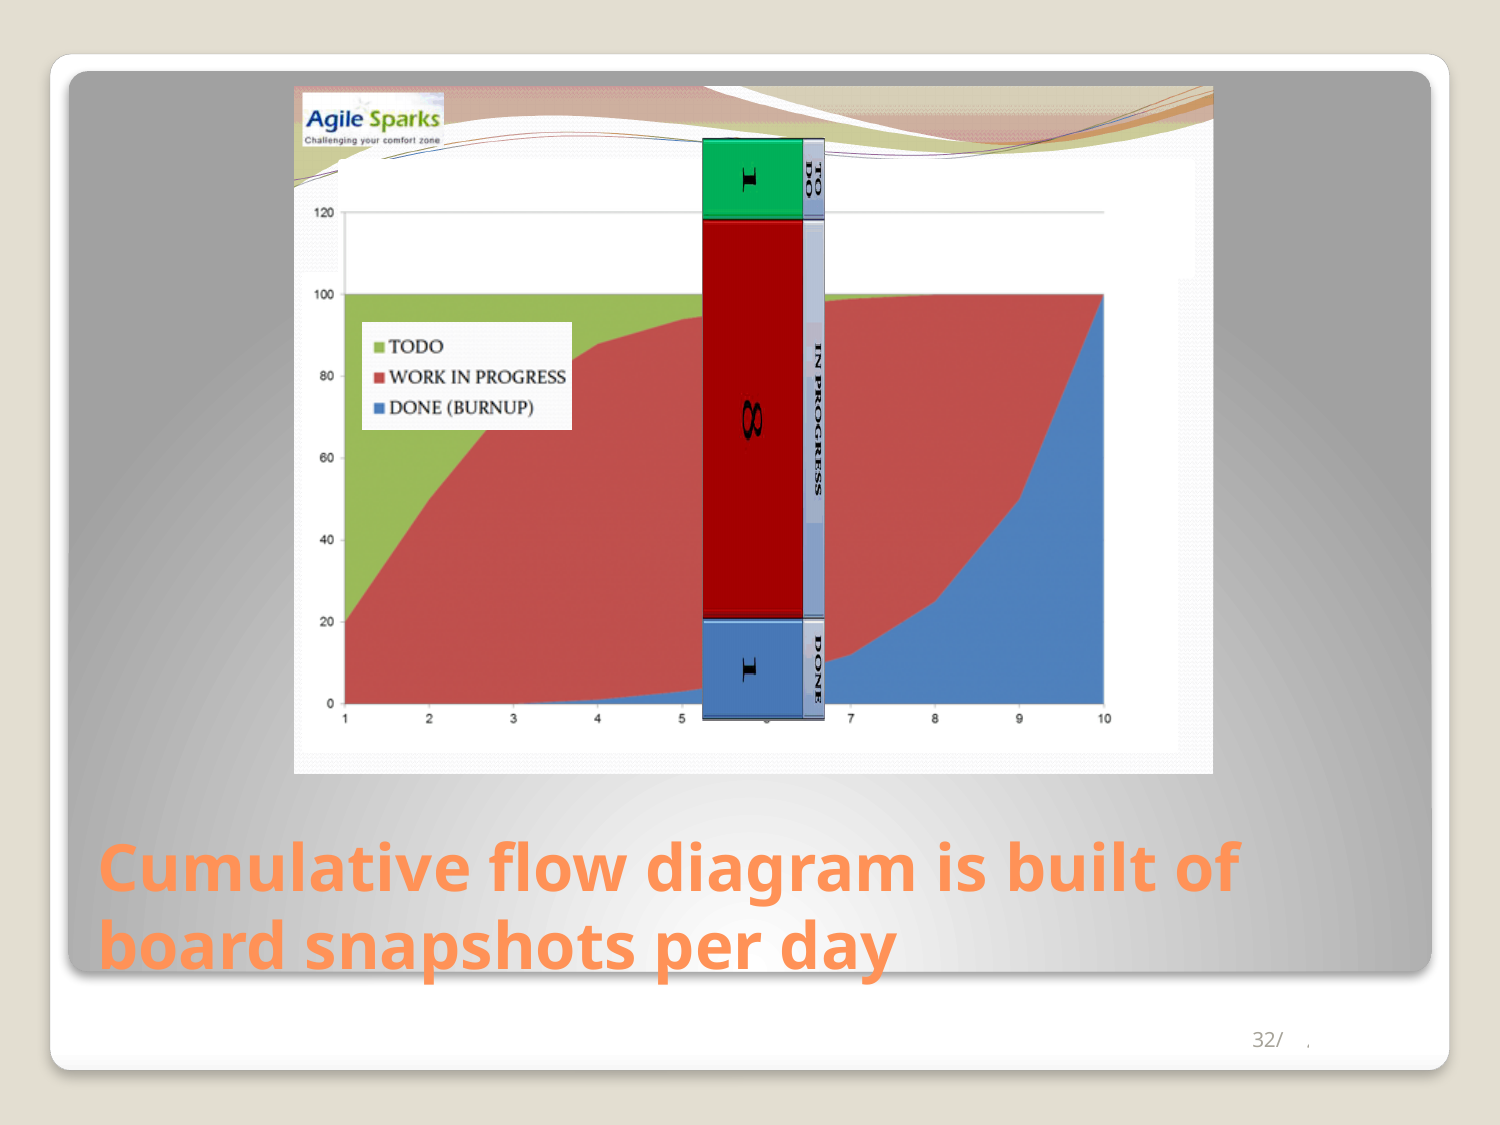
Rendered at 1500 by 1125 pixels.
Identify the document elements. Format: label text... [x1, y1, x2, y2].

title Cumulative flow diagram is built of board snapshots per day [82, 817, 1425, 990]
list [294, 86, 1214, 775]
picture [305, 137, 1126, 732]
slide_number 32/ [1237, 1002, 1445, 1063]
